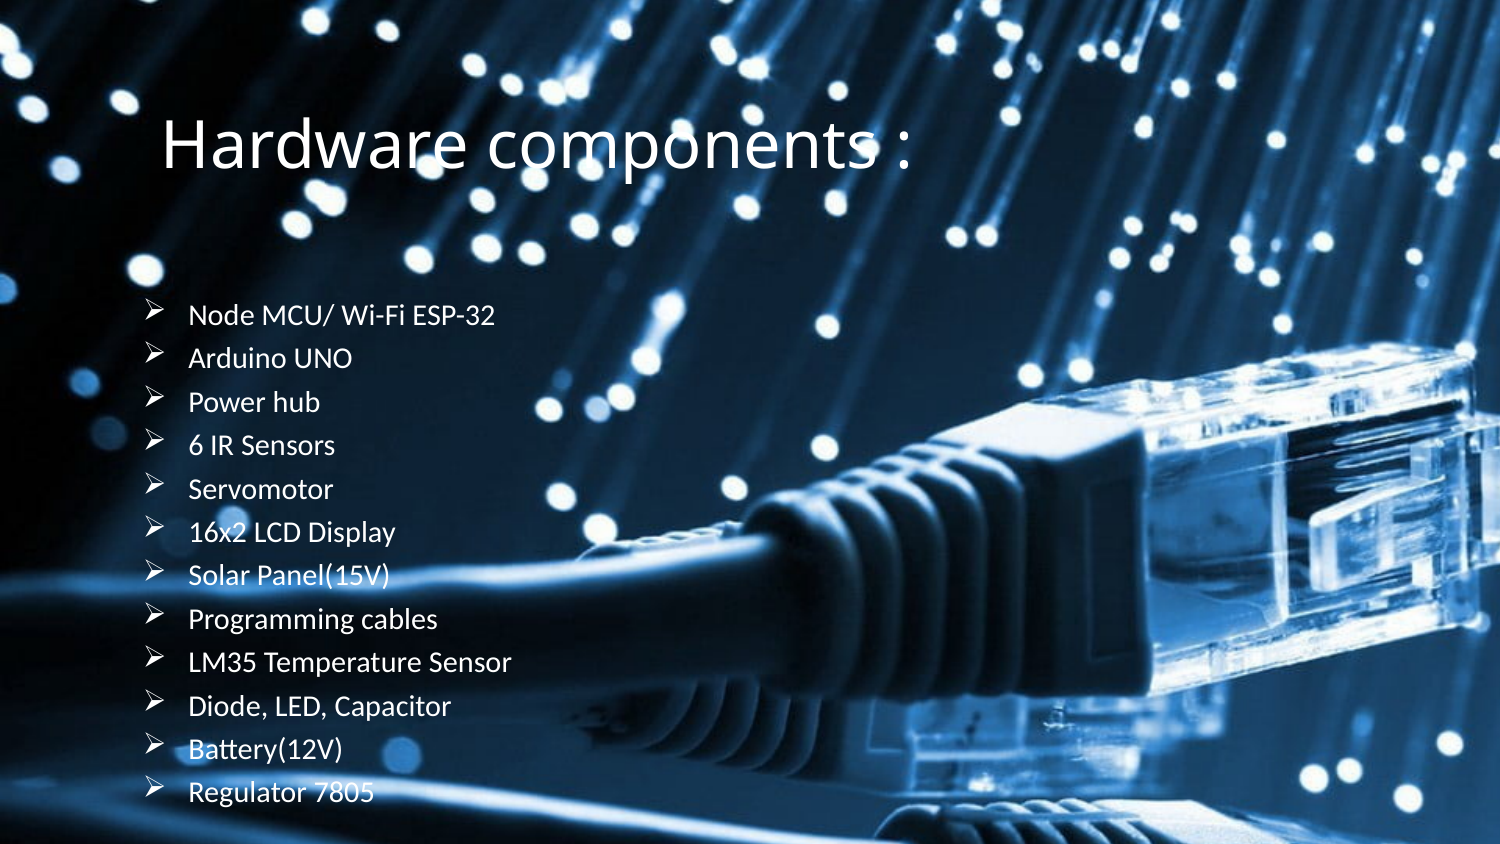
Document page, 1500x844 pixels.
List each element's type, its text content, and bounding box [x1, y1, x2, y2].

picture [0, 0, 1500, 844]
title Hardware components : [145, 96, 1407, 184]
list Node MCU/ Wi-Fi ESP-32 Arduino UNO Power hub 6 IR Sensors Servomotor 16x2 LCD Display Solar Panel(15V) Programming cables LM35 Temperature Sensor Diode, LED, Capacitor Battery(12V) Regulator 7805 [106, 273, 1368, 827]
